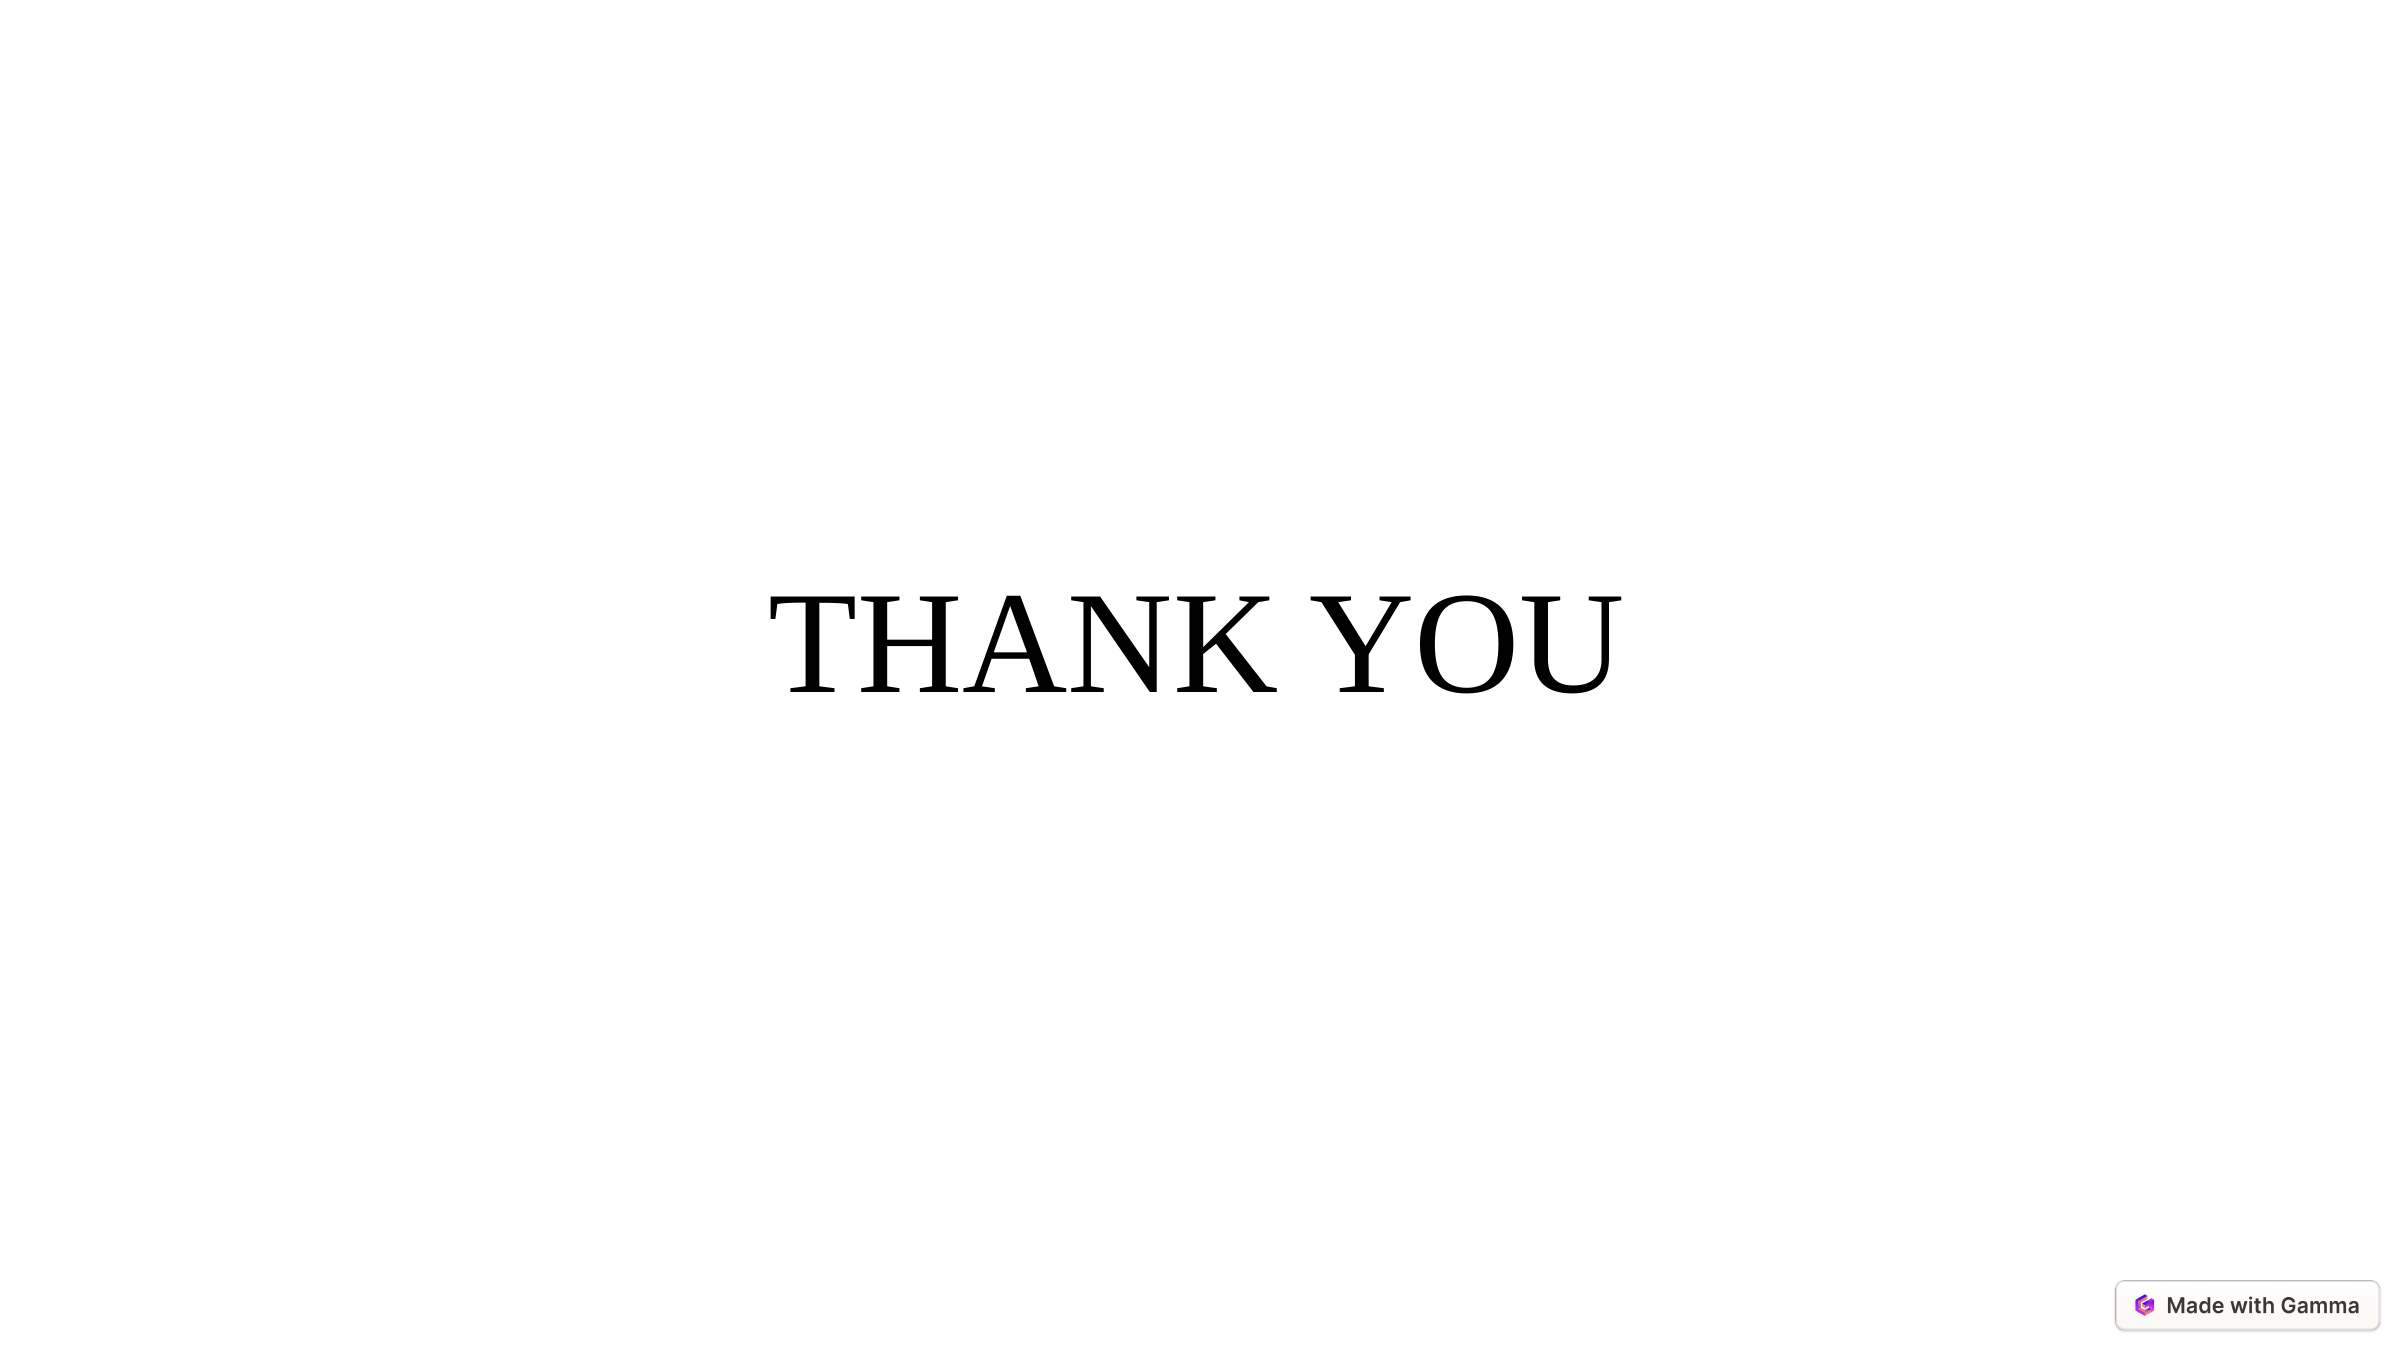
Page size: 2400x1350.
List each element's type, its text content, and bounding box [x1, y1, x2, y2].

text_box THANK YOU [753, 539, 2119, 729]
picture [2106, 1271, 2389, 1339]
